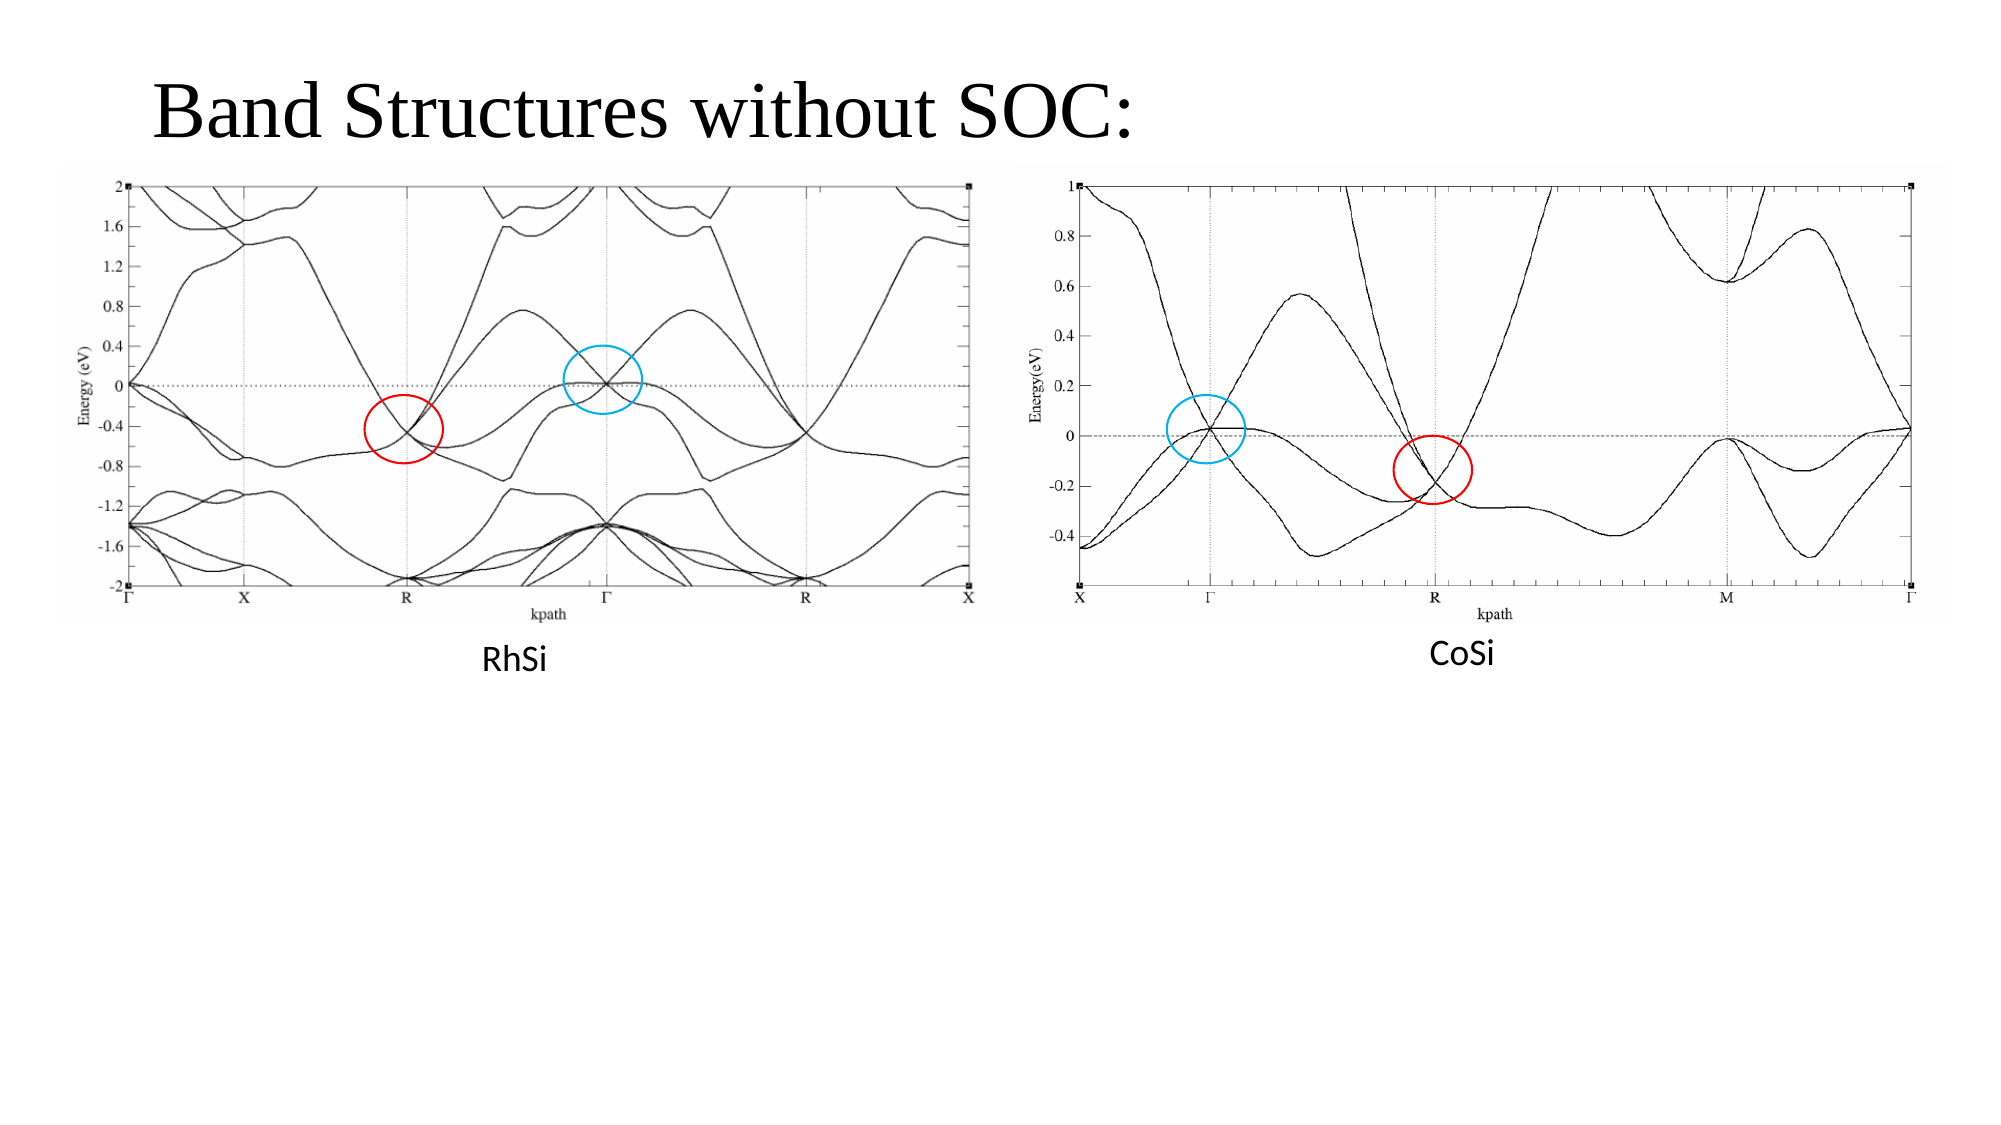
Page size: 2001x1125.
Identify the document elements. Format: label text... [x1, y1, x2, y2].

title Band Structures without SOC: [137, 59, 1446, 163]
picture [30, 162, 1958, 629]
text_box CoSi [1414, 627, 1865, 681]
text_box RhSi [466, 629, 917, 687]
